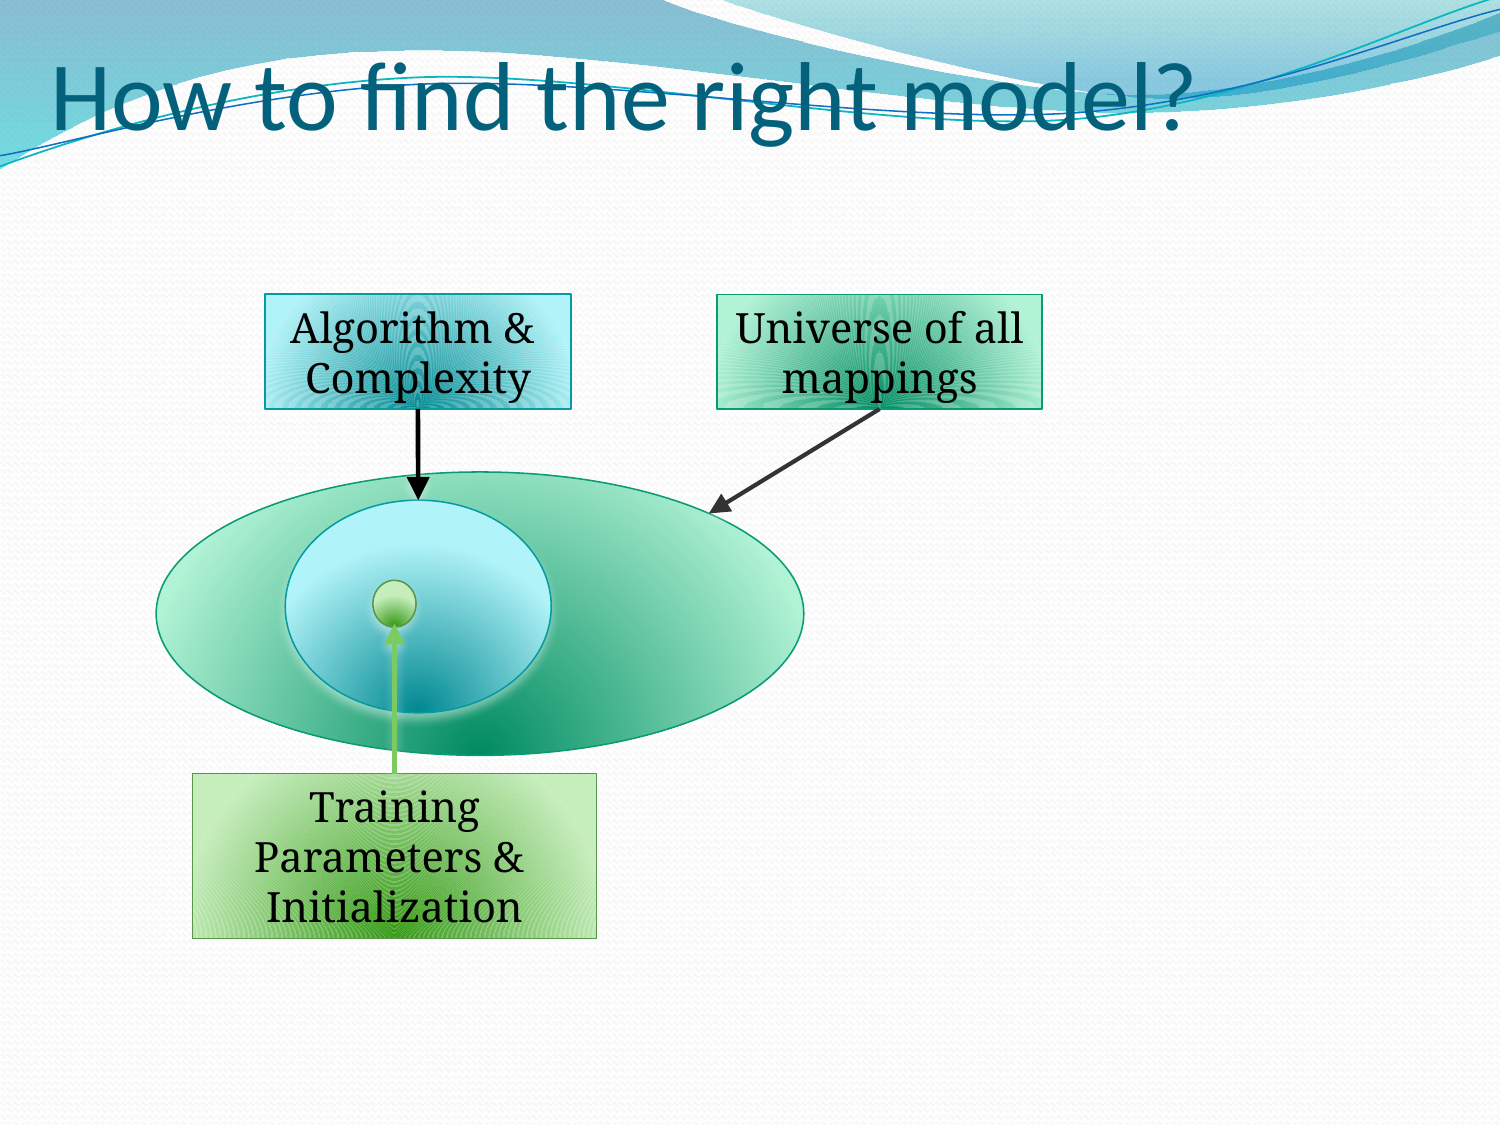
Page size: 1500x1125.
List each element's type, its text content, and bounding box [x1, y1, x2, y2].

text_box [403, 471, 805, 757]
text_box [284, 499, 552, 714]
title How to find the right model? [50, 24, 1288, 150]
text_box Algorithm & Complexity [264, 293, 572, 410]
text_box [708, 409, 880, 514]
text_box [155, 474, 408, 751]
text_box [372, 579, 417, 628]
text_box Training Parameters & Initialization [192, 773, 597, 939]
text_box Universe of all mappings [716, 294, 1043, 410]
